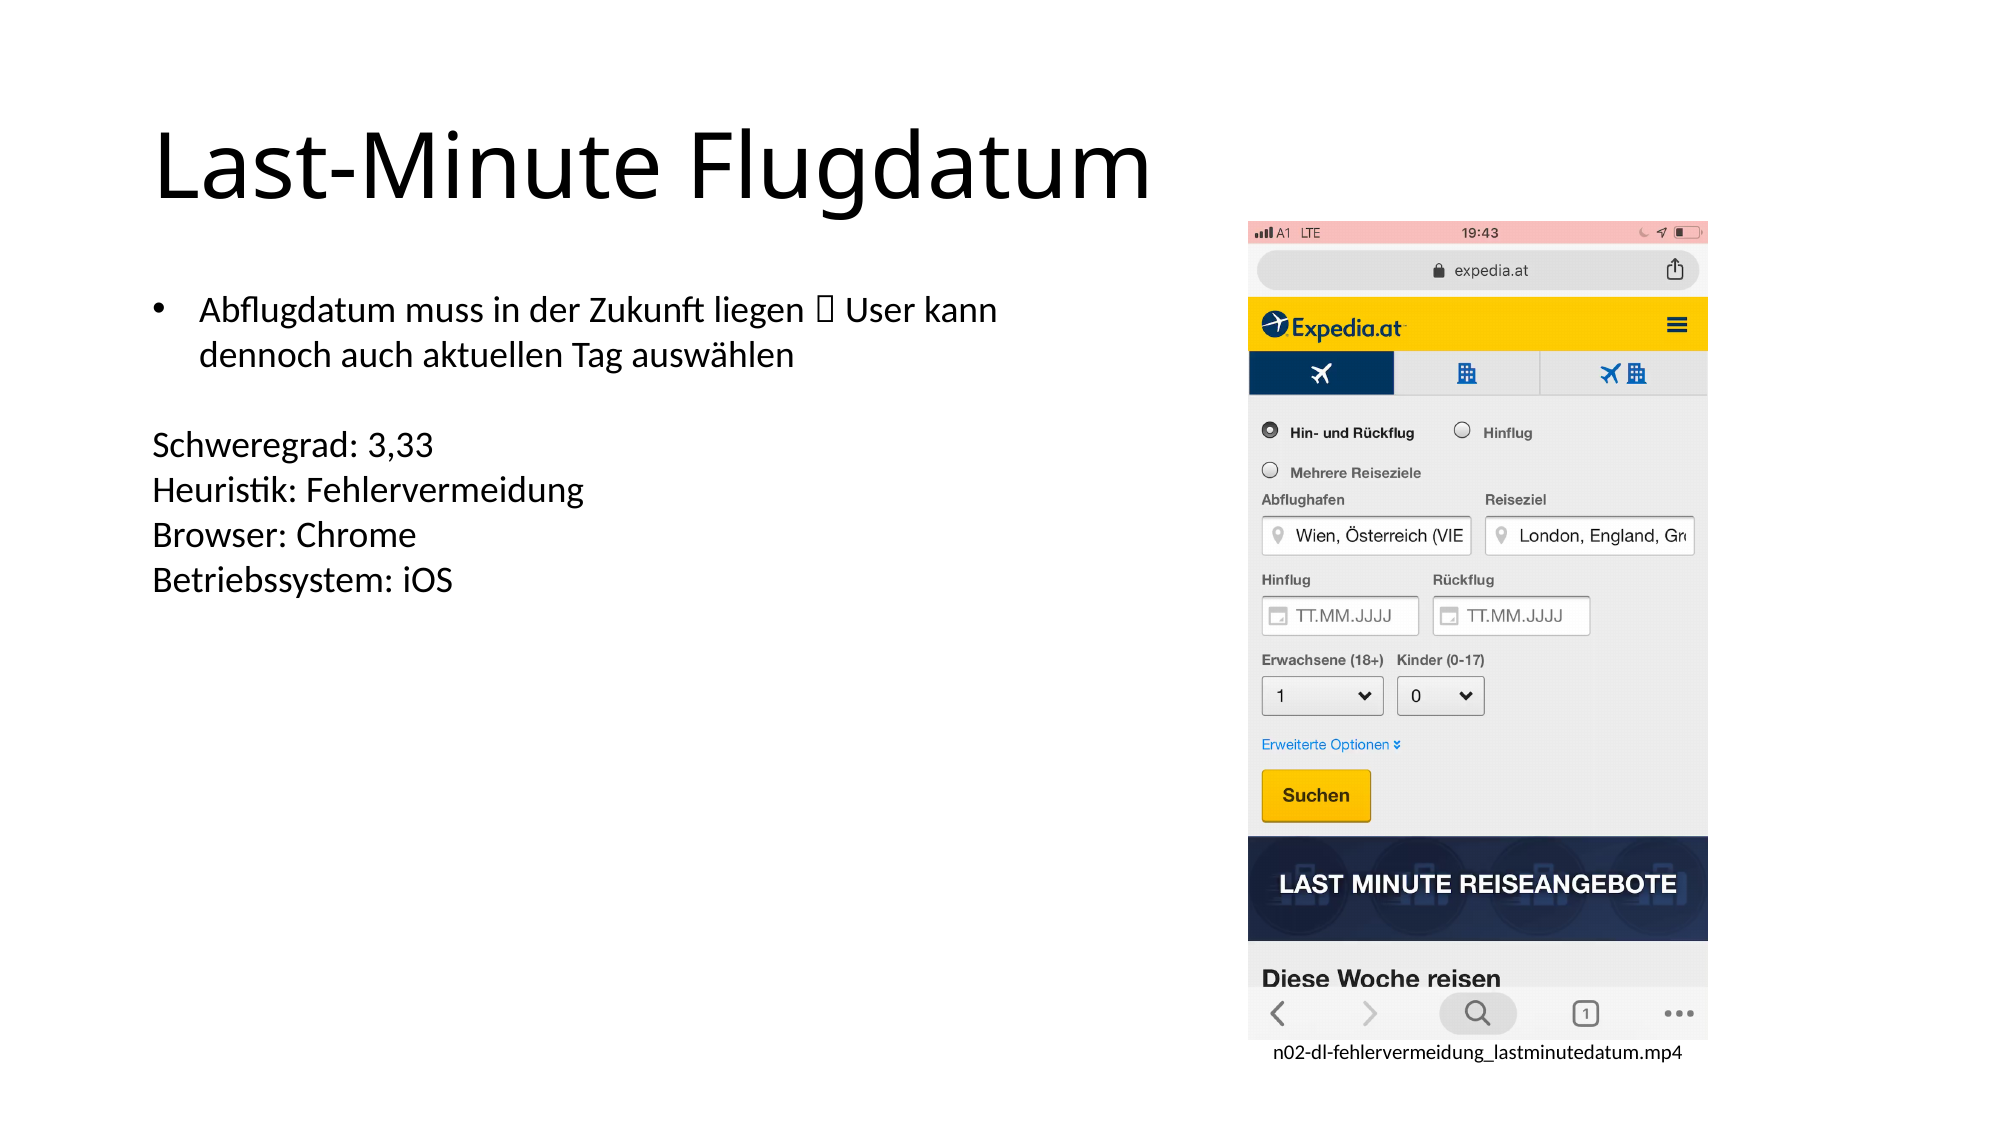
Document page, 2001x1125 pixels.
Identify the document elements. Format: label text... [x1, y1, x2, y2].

text_box Abflugdatum muss in der Zukunft liegen  User kann dennoch auch aktuellen Tag auswählen Schweregrad: 3,33 Heuristik: Fehlervermeidung Browser: Chrome Betriebssystem: iOS [137, 277, 1094, 607]
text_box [1247, 220, 1709, 1041]
table_header n02-dl-fehlervermeidung_lastminutedatum.mp4 [1248, 1041, 1707, 1064]
title Last-Minute Flugdatum [137, 59, 1863, 278]
